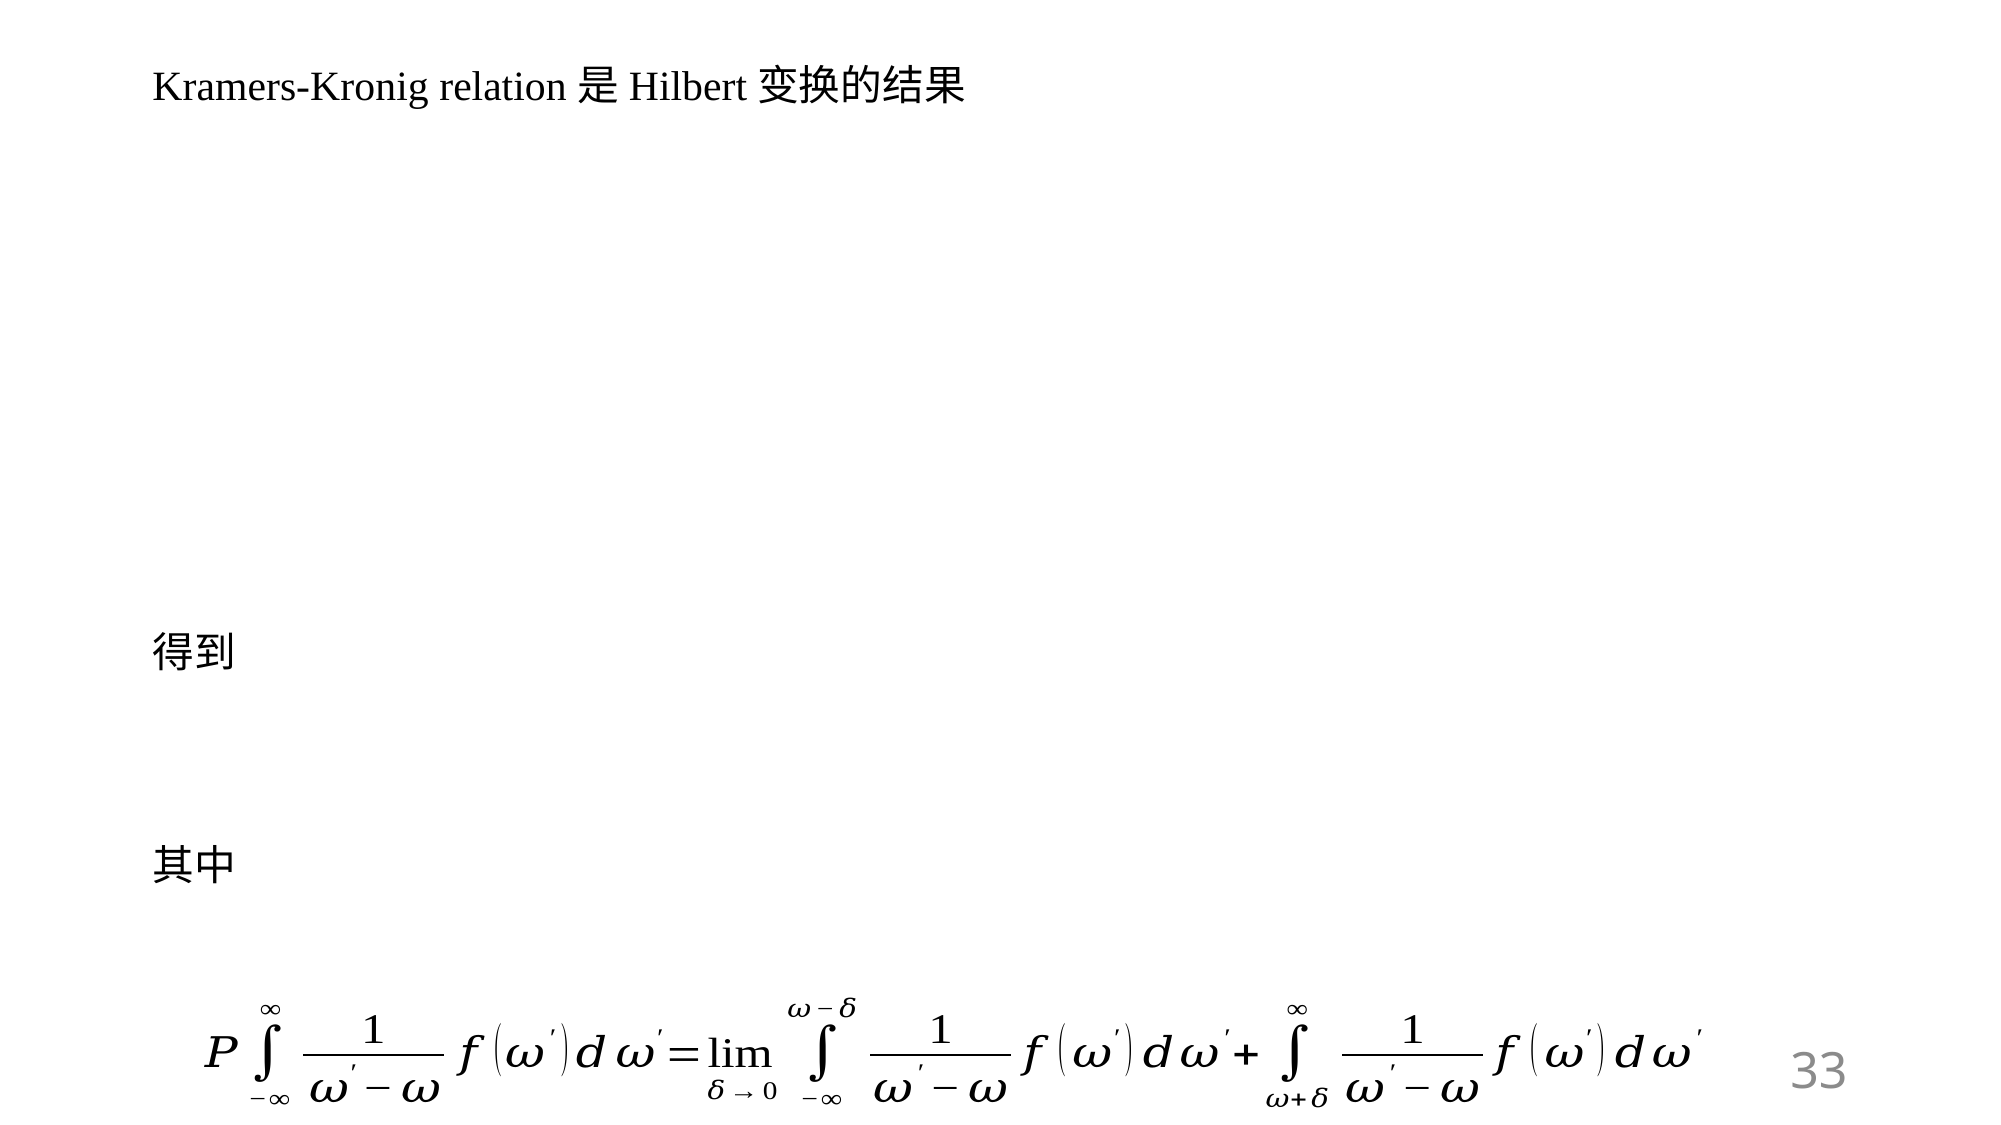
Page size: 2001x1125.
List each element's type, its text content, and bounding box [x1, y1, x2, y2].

slide_number 33 [1412, 1042, 1863, 1103]
